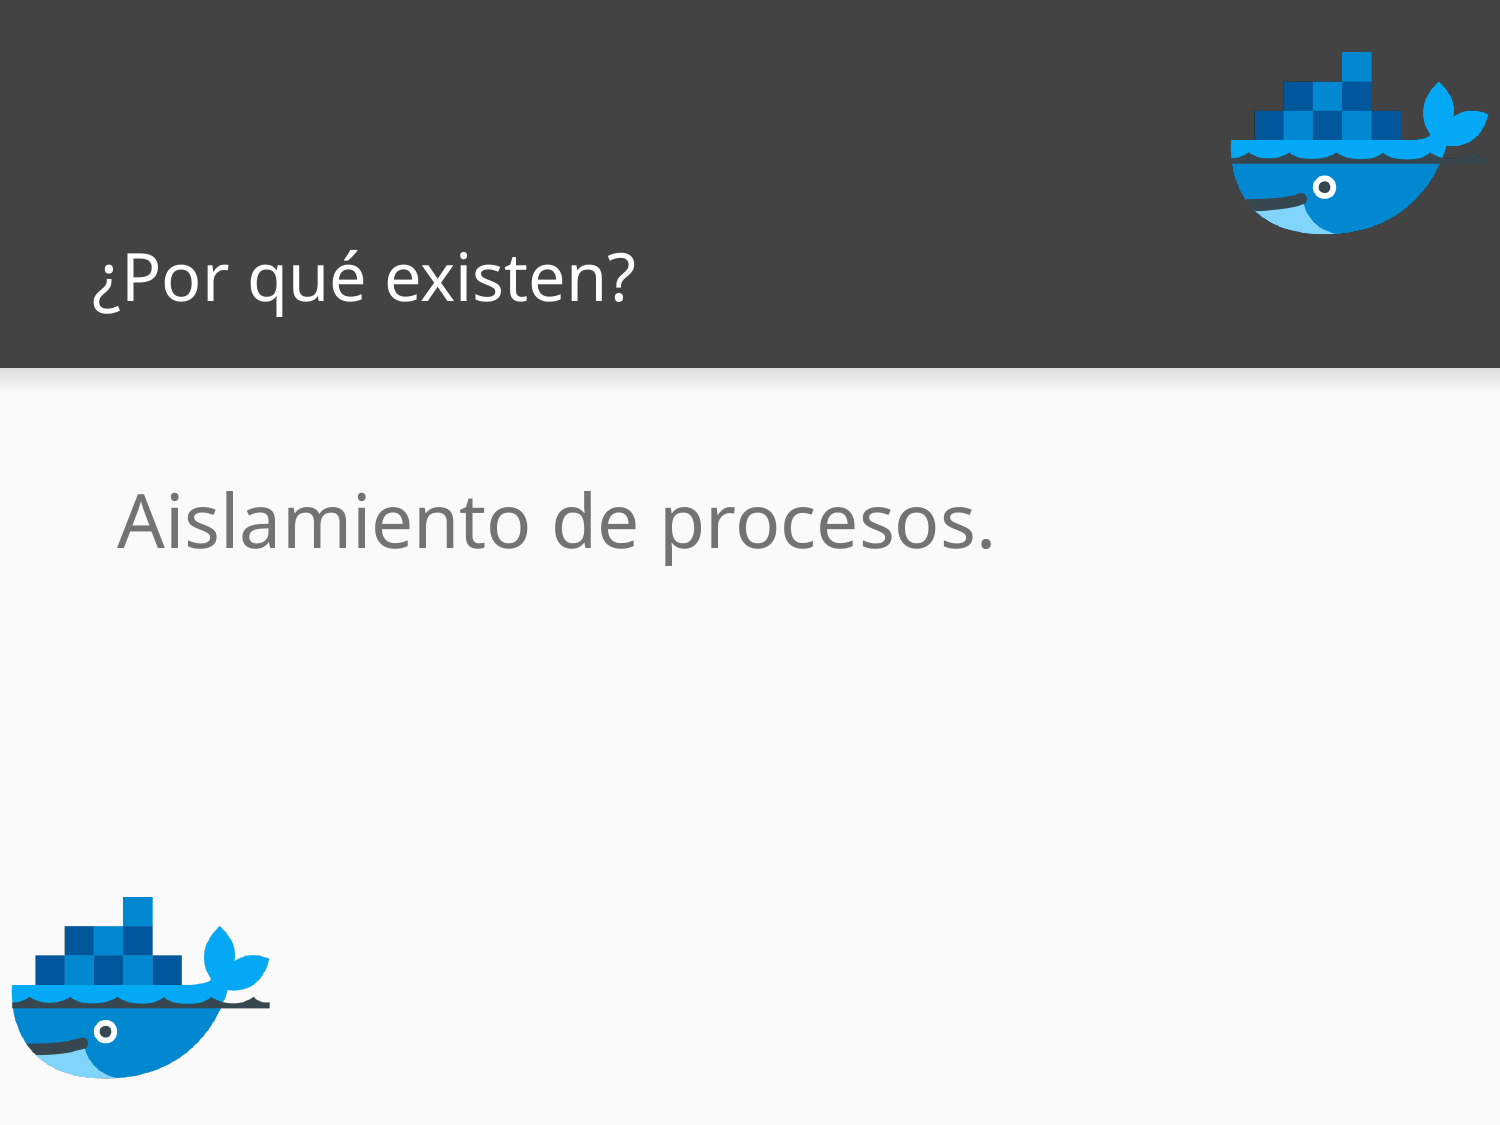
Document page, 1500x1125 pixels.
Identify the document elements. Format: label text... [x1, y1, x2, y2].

picture [1218, 0, 1500, 282]
list Aislamiento de procesos. [102, 444, 1033, 535]
title ¿Por qué existen? [77, 161, 1427, 330]
picture [0, 843, 282, 1125]
